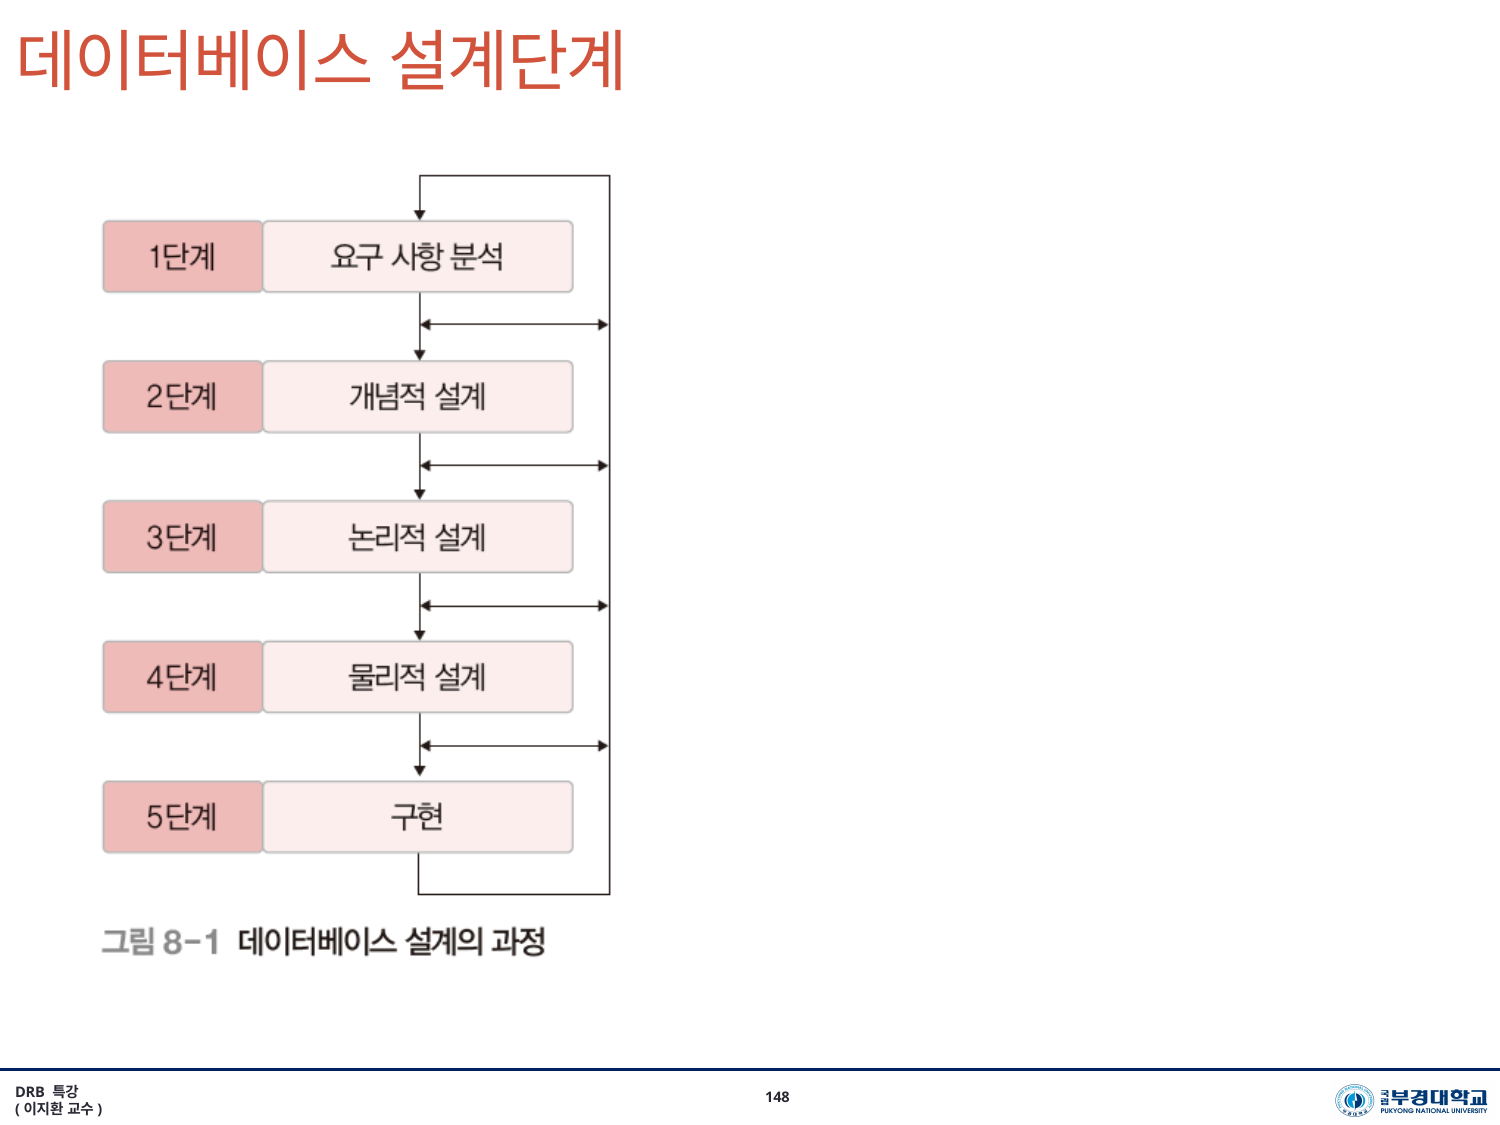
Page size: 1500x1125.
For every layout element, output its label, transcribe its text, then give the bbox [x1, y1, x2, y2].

title 데이터베이스 설계단계 [0, 1, 1500, 116]
picture [1330, 1079, 1495, 1121]
picture [83, 159, 643, 966]
slide_number DRB 특강 (이지환 교수) [0, 1082, 303, 1118]
